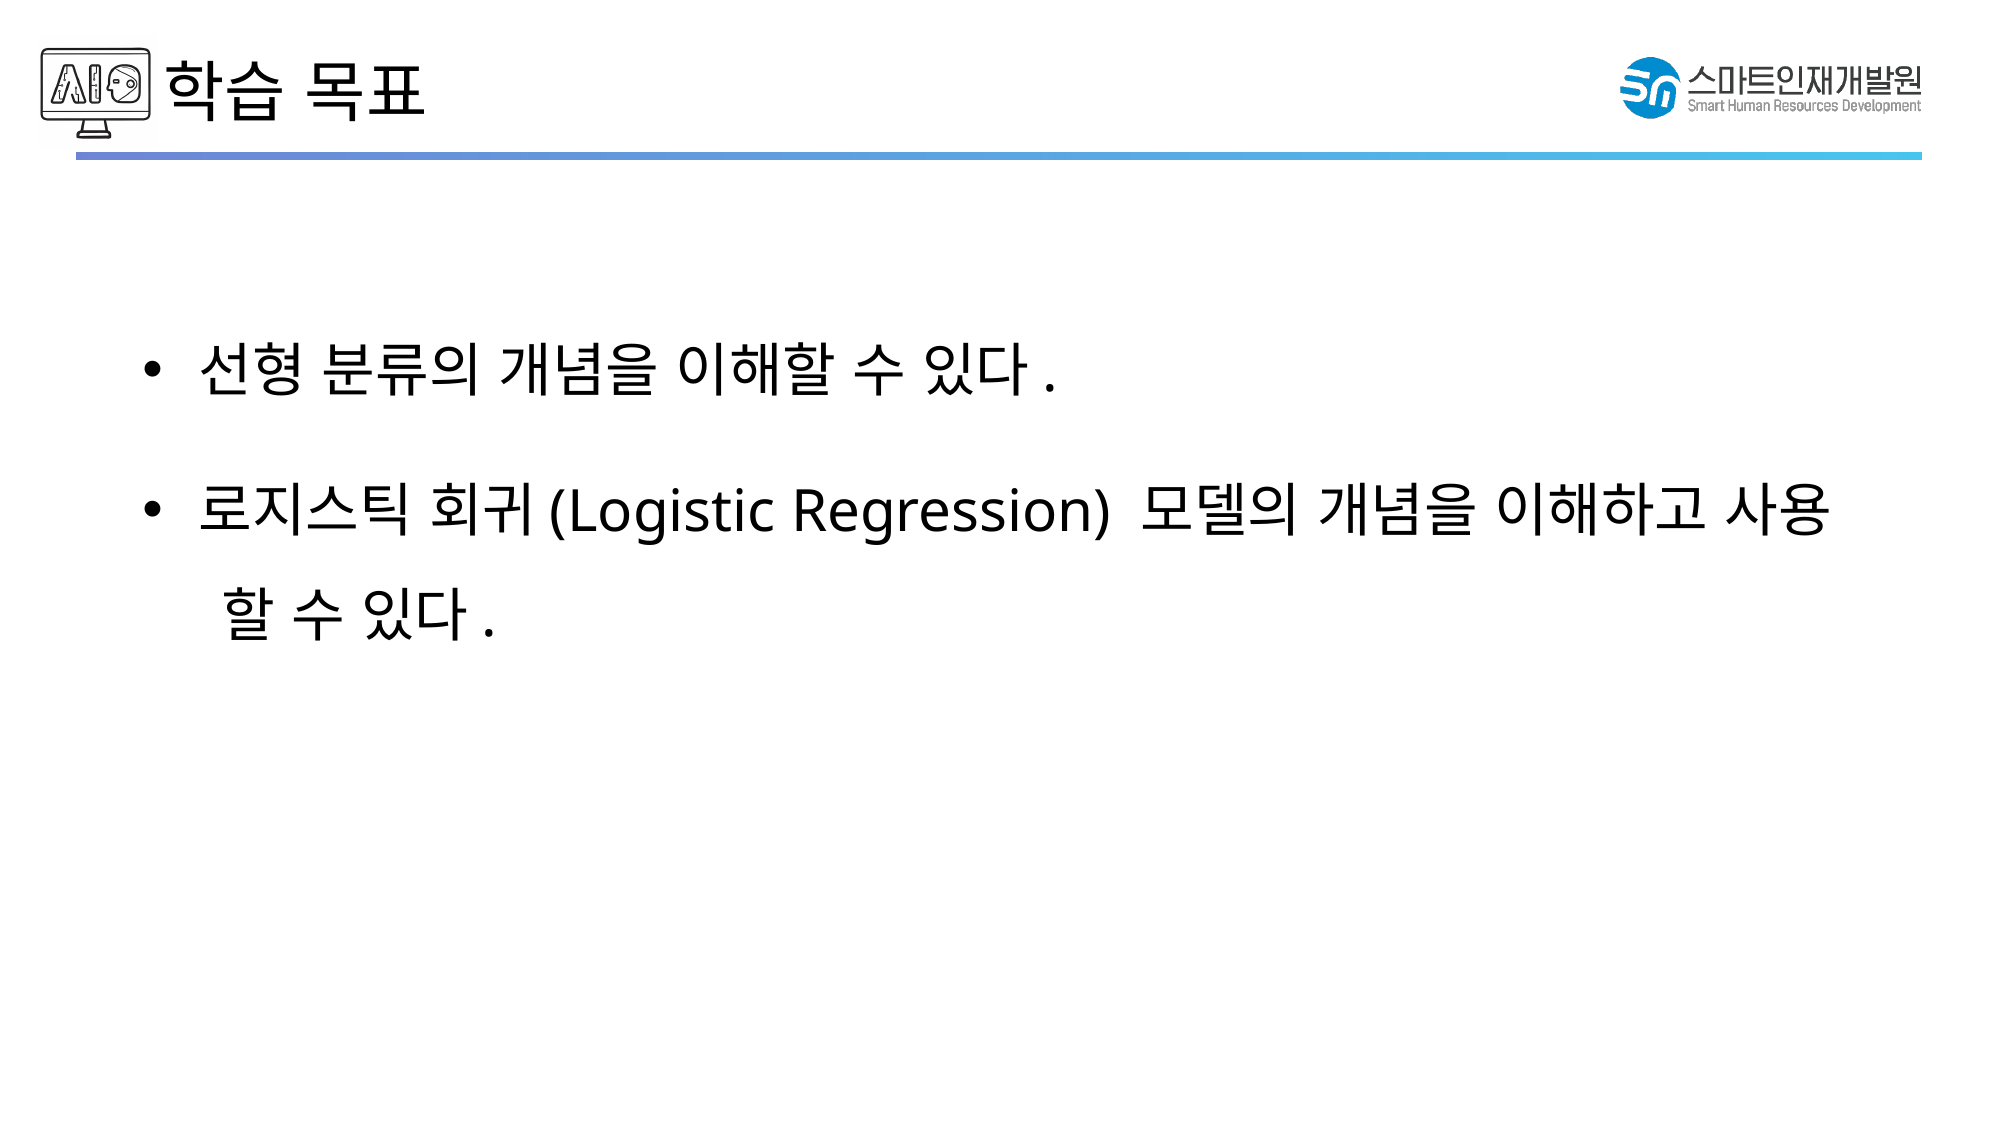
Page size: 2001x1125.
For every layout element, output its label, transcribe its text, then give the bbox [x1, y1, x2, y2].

picture [76, 152, 1922, 160]
text_box 학습 목표 [158, 42, 443, 138]
text_box 선형 분류의 개념을 이해할 수 있다. 로지스틱 회귀(Logistic Regression) 모델의 개념을 이해하고 사용 할 수 있다. [126, 255, 1852, 657]
picture [39, 34, 158, 148]
picture [1606, 44, 1936, 131]
